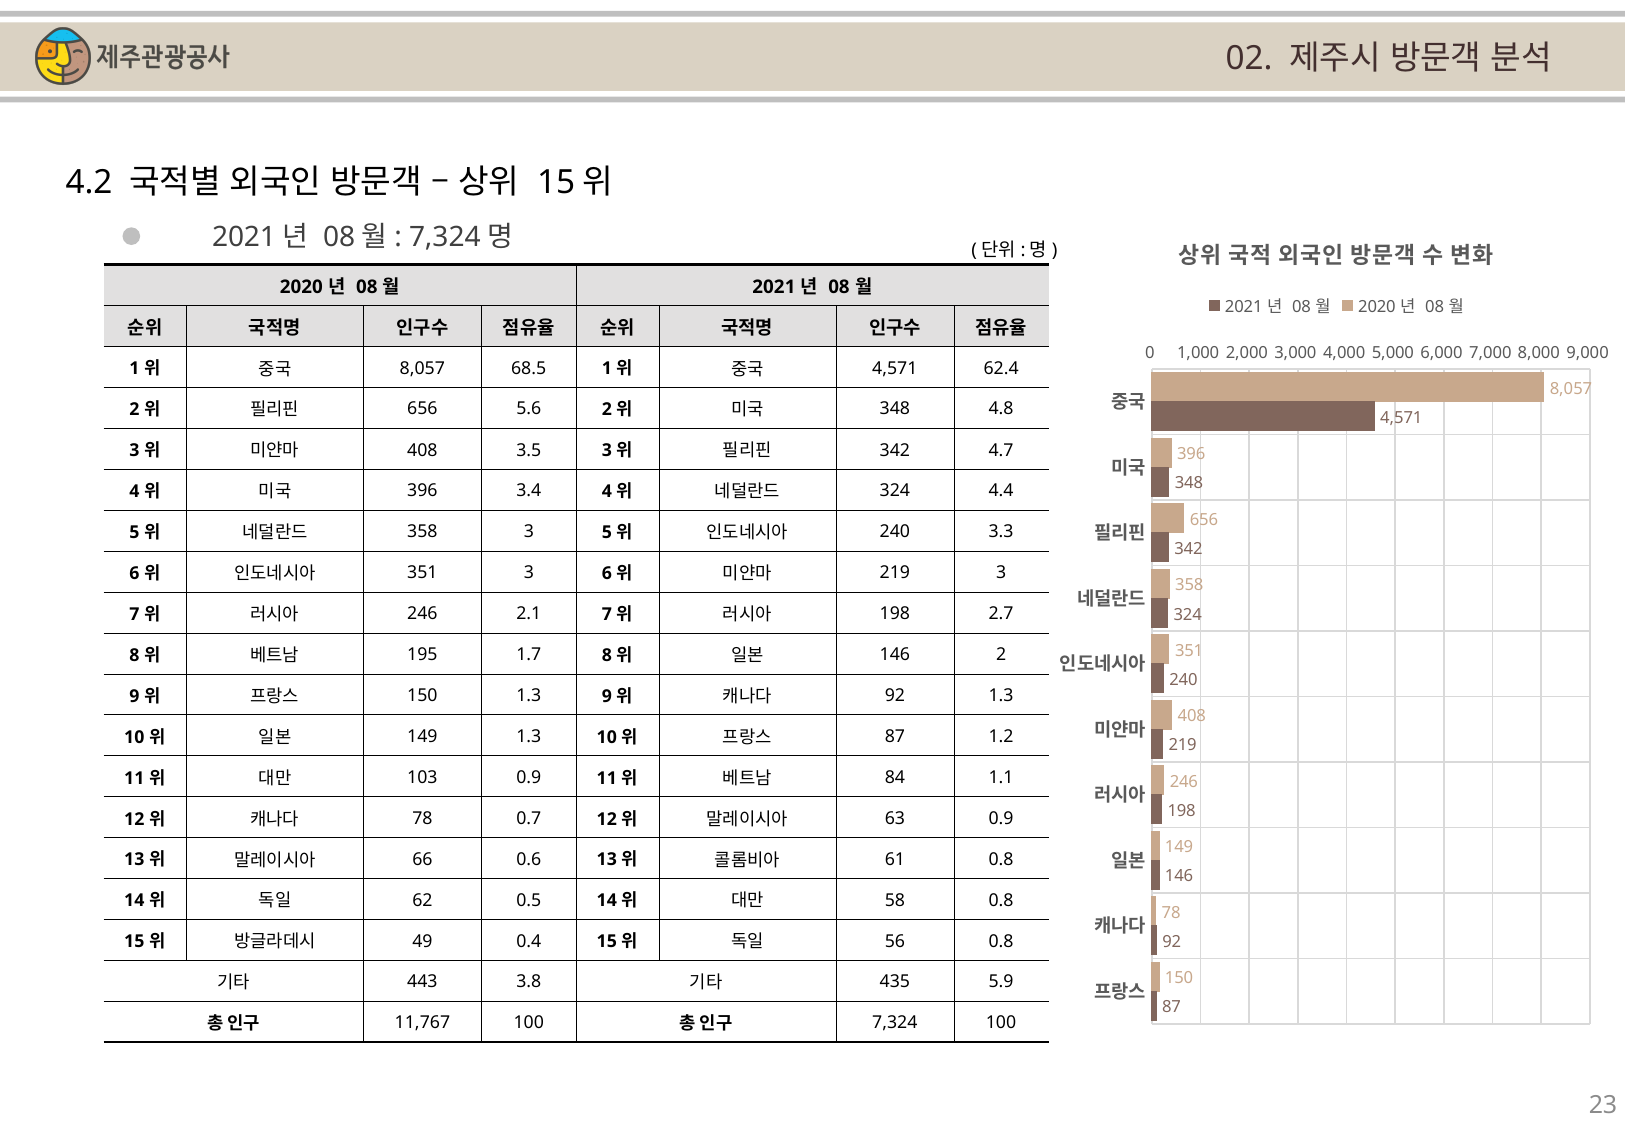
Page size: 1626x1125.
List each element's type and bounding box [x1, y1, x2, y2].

table_cell [187, 634, 363, 674]
table_cell [104, 920, 186, 960]
table_cell [482, 715, 576, 755]
table_cell [837, 306, 954, 346]
table_cell [577, 756, 659, 796]
table_cell [187, 470, 363, 510]
table_cell [577, 388, 659, 428]
table_cell [660, 634, 836, 674]
table_cell [104, 879, 186, 919]
table_cell [660, 797, 836, 837]
table_cell [577, 429, 659, 469]
table_cell [577, 797, 659, 837]
table_cell [187, 879, 363, 919]
table_cell [955, 715, 1048, 755]
table_cell [660, 715, 836, 755]
table_cell [837, 961, 954, 1001]
table_cell [837, 675, 954, 714]
table_cell [955, 593, 1048, 633]
table_cell [577, 593, 659, 633]
table_cell [187, 552, 363, 592]
table_cell [577, 634, 659, 674]
table_cell [955, 552, 1048, 592]
table_cell [660, 388, 836, 428]
table_cell [837, 797, 954, 837]
table_cell [187, 388, 363, 428]
table_cell [955, 797, 1048, 837]
table_cell [104, 838, 186, 878]
table_cell [660, 593, 836, 633]
table_cell [104, 797, 186, 837]
table_cell [187, 756, 363, 796]
table_cell [104, 675, 186, 714]
table_cell [364, 306, 481, 346]
table_cell [364, 347, 481, 387]
table_cell [482, 920, 576, 960]
table_cell [577, 552, 659, 592]
table_cell [837, 715, 954, 755]
table_cell [104, 306, 186, 346]
table_cell [955, 961, 1048, 1001]
table_cell [364, 675, 481, 714]
table_cell [482, 347, 576, 387]
table_cell [104, 593, 186, 633]
table_cell [482, 593, 576, 633]
table_cell [187, 306, 363, 346]
table_cell [364, 511, 481, 551]
table_cell [577, 511, 659, 551]
table_cell [577, 1002, 836, 1041]
table_cell [660, 838, 836, 878]
table_cell [837, 879, 954, 919]
table_cell [577, 838, 659, 878]
table_cell [104, 429, 186, 469]
table_cell [837, 1002, 954, 1041]
table_cell [482, 511, 576, 551]
table_cell [660, 756, 836, 796]
table_cell [660, 511, 836, 551]
table_cell [187, 347, 363, 387]
table_cell [104, 388, 186, 428]
table_cell [955, 470, 1048, 510]
table_cell [104, 756, 186, 796]
table_cell [364, 797, 481, 837]
table_cell [660, 429, 836, 469]
table_cell [364, 552, 481, 592]
table_cell [660, 675, 836, 714]
table_cell [660, 470, 836, 510]
table_cell [364, 470, 481, 510]
table_cell [955, 838, 1048, 878]
table_cell [364, 715, 481, 755]
table_cell [837, 756, 954, 796]
table_cell [577, 347, 659, 387]
table_cell [577, 675, 659, 714]
table_cell [577, 715, 659, 755]
table_cell [482, 634, 576, 674]
table_cell [482, 838, 576, 878]
table_cell [955, 675, 1048, 714]
table_cell [955, 1002, 1048, 1041]
table_cell [577, 879, 659, 919]
chart [1048, 205, 1625, 1041]
table_cell [104, 715, 186, 755]
table_cell [955, 511, 1048, 551]
text_box [121, 226, 141, 246]
table_cell [187, 797, 363, 837]
table_cell [660, 920, 836, 960]
table_cell [482, 552, 576, 592]
table_cell [955, 634, 1048, 674]
table_cell [955, 347, 1048, 387]
table_cell [187, 838, 363, 878]
table_cell [482, 1002, 576, 1041]
table_cell [364, 634, 481, 674]
table_cell [837, 429, 954, 469]
table_cell [104, 552, 186, 592]
table_cell [577, 306, 659, 346]
text_box [50, 152, 1144, 208]
table_cell [104, 511, 186, 551]
table_cell [955, 879, 1048, 919]
table_cell [837, 634, 954, 674]
table_cell [837, 470, 954, 510]
table_cell [837, 511, 954, 551]
table_cell [837, 552, 954, 592]
table_cell [104, 961, 363, 1001]
table_cell [482, 797, 576, 837]
table_cell [364, 961, 481, 1001]
table_cell [577, 470, 659, 510]
table_cell [482, 675, 576, 714]
table_cell [187, 675, 363, 714]
table_cell [364, 879, 481, 919]
table_cell [482, 306, 576, 346]
table_cell [187, 920, 363, 960]
table_cell [364, 1002, 481, 1041]
table_cell [660, 347, 836, 387]
table_cell [482, 756, 576, 796]
table_cell [955, 306, 1048, 346]
table_cell [660, 879, 836, 919]
text_box [1042, 28, 1595, 84]
table_cell [364, 388, 481, 428]
table_cell [187, 511, 363, 551]
text_box [197, 210, 529, 260]
table_cell [104, 634, 186, 674]
table_cell [837, 388, 954, 428]
table_cell [837, 920, 954, 960]
table_cell [364, 429, 481, 469]
table_cell [955, 429, 1048, 469]
table_cell [482, 388, 576, 428]
table_cell [482, 961, 576, 1001]
table_cell [104, 347, 186, 387]
table_cell [187, 715, 363, 755]
table_cell [837, 838, 954, 878]
table_cell [482, 879, 576, 919]
slide_number [1251, 1063, 1618, 1123]
table_cell [364, 593, 481, 633]
table_header [104, 266, 576, 305]
table_cell [187, 593, 363, 633]
table_cell [660, 306, 836, 346]
table_cell [837, 593, 954, 633]
table_cell [660, 552, 836, 592]
table_header [577, 266, 1048, 305]
table_cell [955, 756, 1048, 796]
table_cell [364, 756, 481, 796]
table_cell [955, 388, 1048, 428]
table_cell [577, 961, 836, 1001]
table_cell [577, 920, 659, 960]
table_cell [104, 1002, 363, 1041]
table_cell [955, 920, 1048, 960]
table_cell [482, 429, 576, 469]
table_cell [837, 347, 954, 387]
table_cell [482, 470, 576, 510]
table_cell [364, 920, 481, 960]
table_cell [104, 470, 186, 510]
text_box [956, 229, 1048, 263]
table_cell [187, 429, 363, 469]
picture [31, 26, 232, 87]
table_cell [364, 838, 481, 878]
